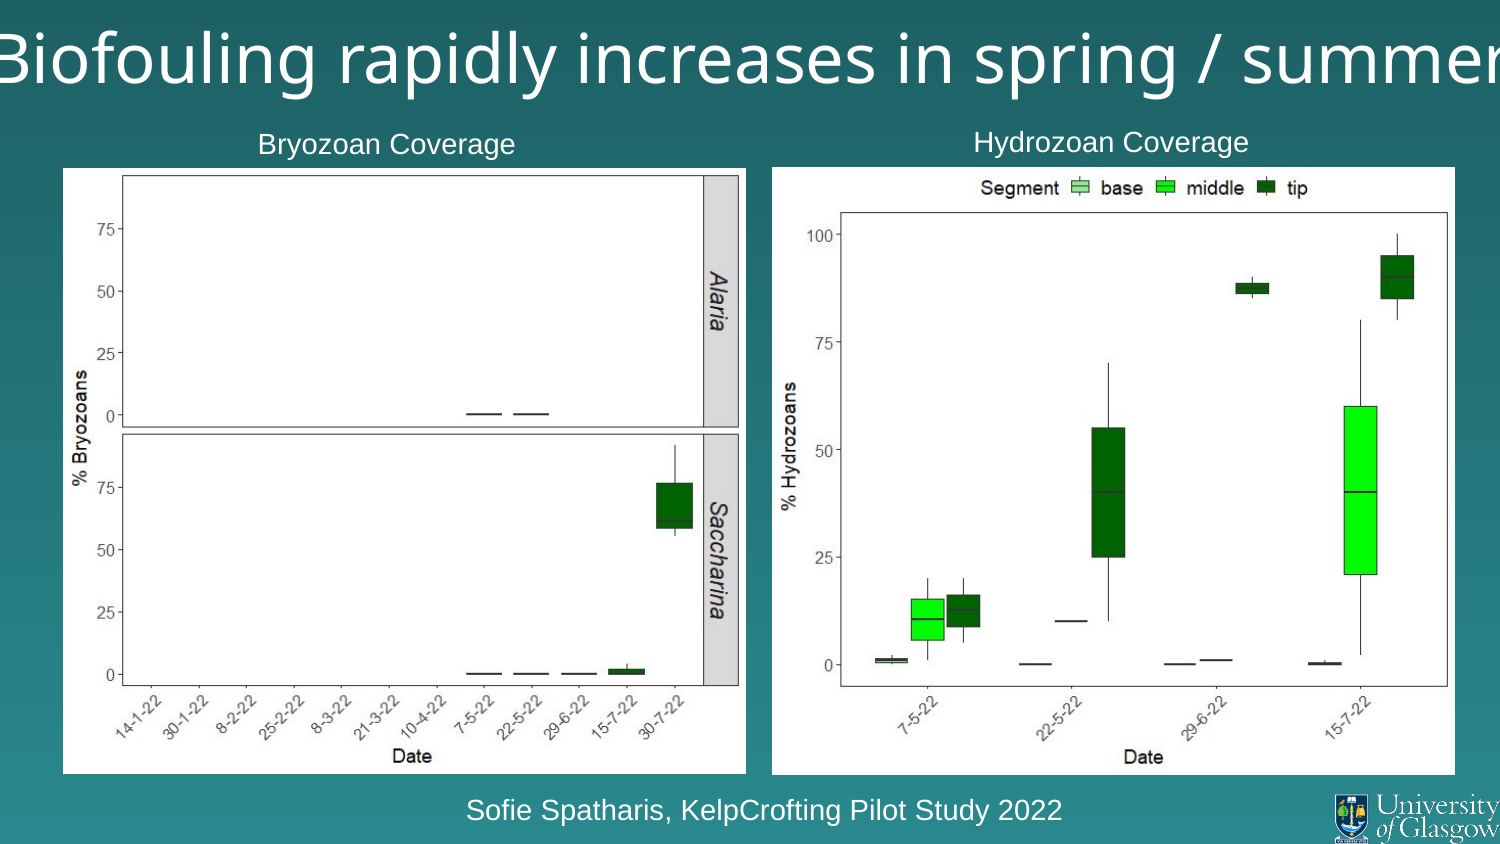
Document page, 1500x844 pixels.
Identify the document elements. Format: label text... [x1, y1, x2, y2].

picture [1335, 794, 1500, 844]
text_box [63, 115, 1456, 775]
title Biofouling rapidly increases in spring / summer [0, 0, 1500, 86]
text_box Sofie Spatharis, KelpCrofting Pilot Study 2022 [451, 784, 1188, 834]
